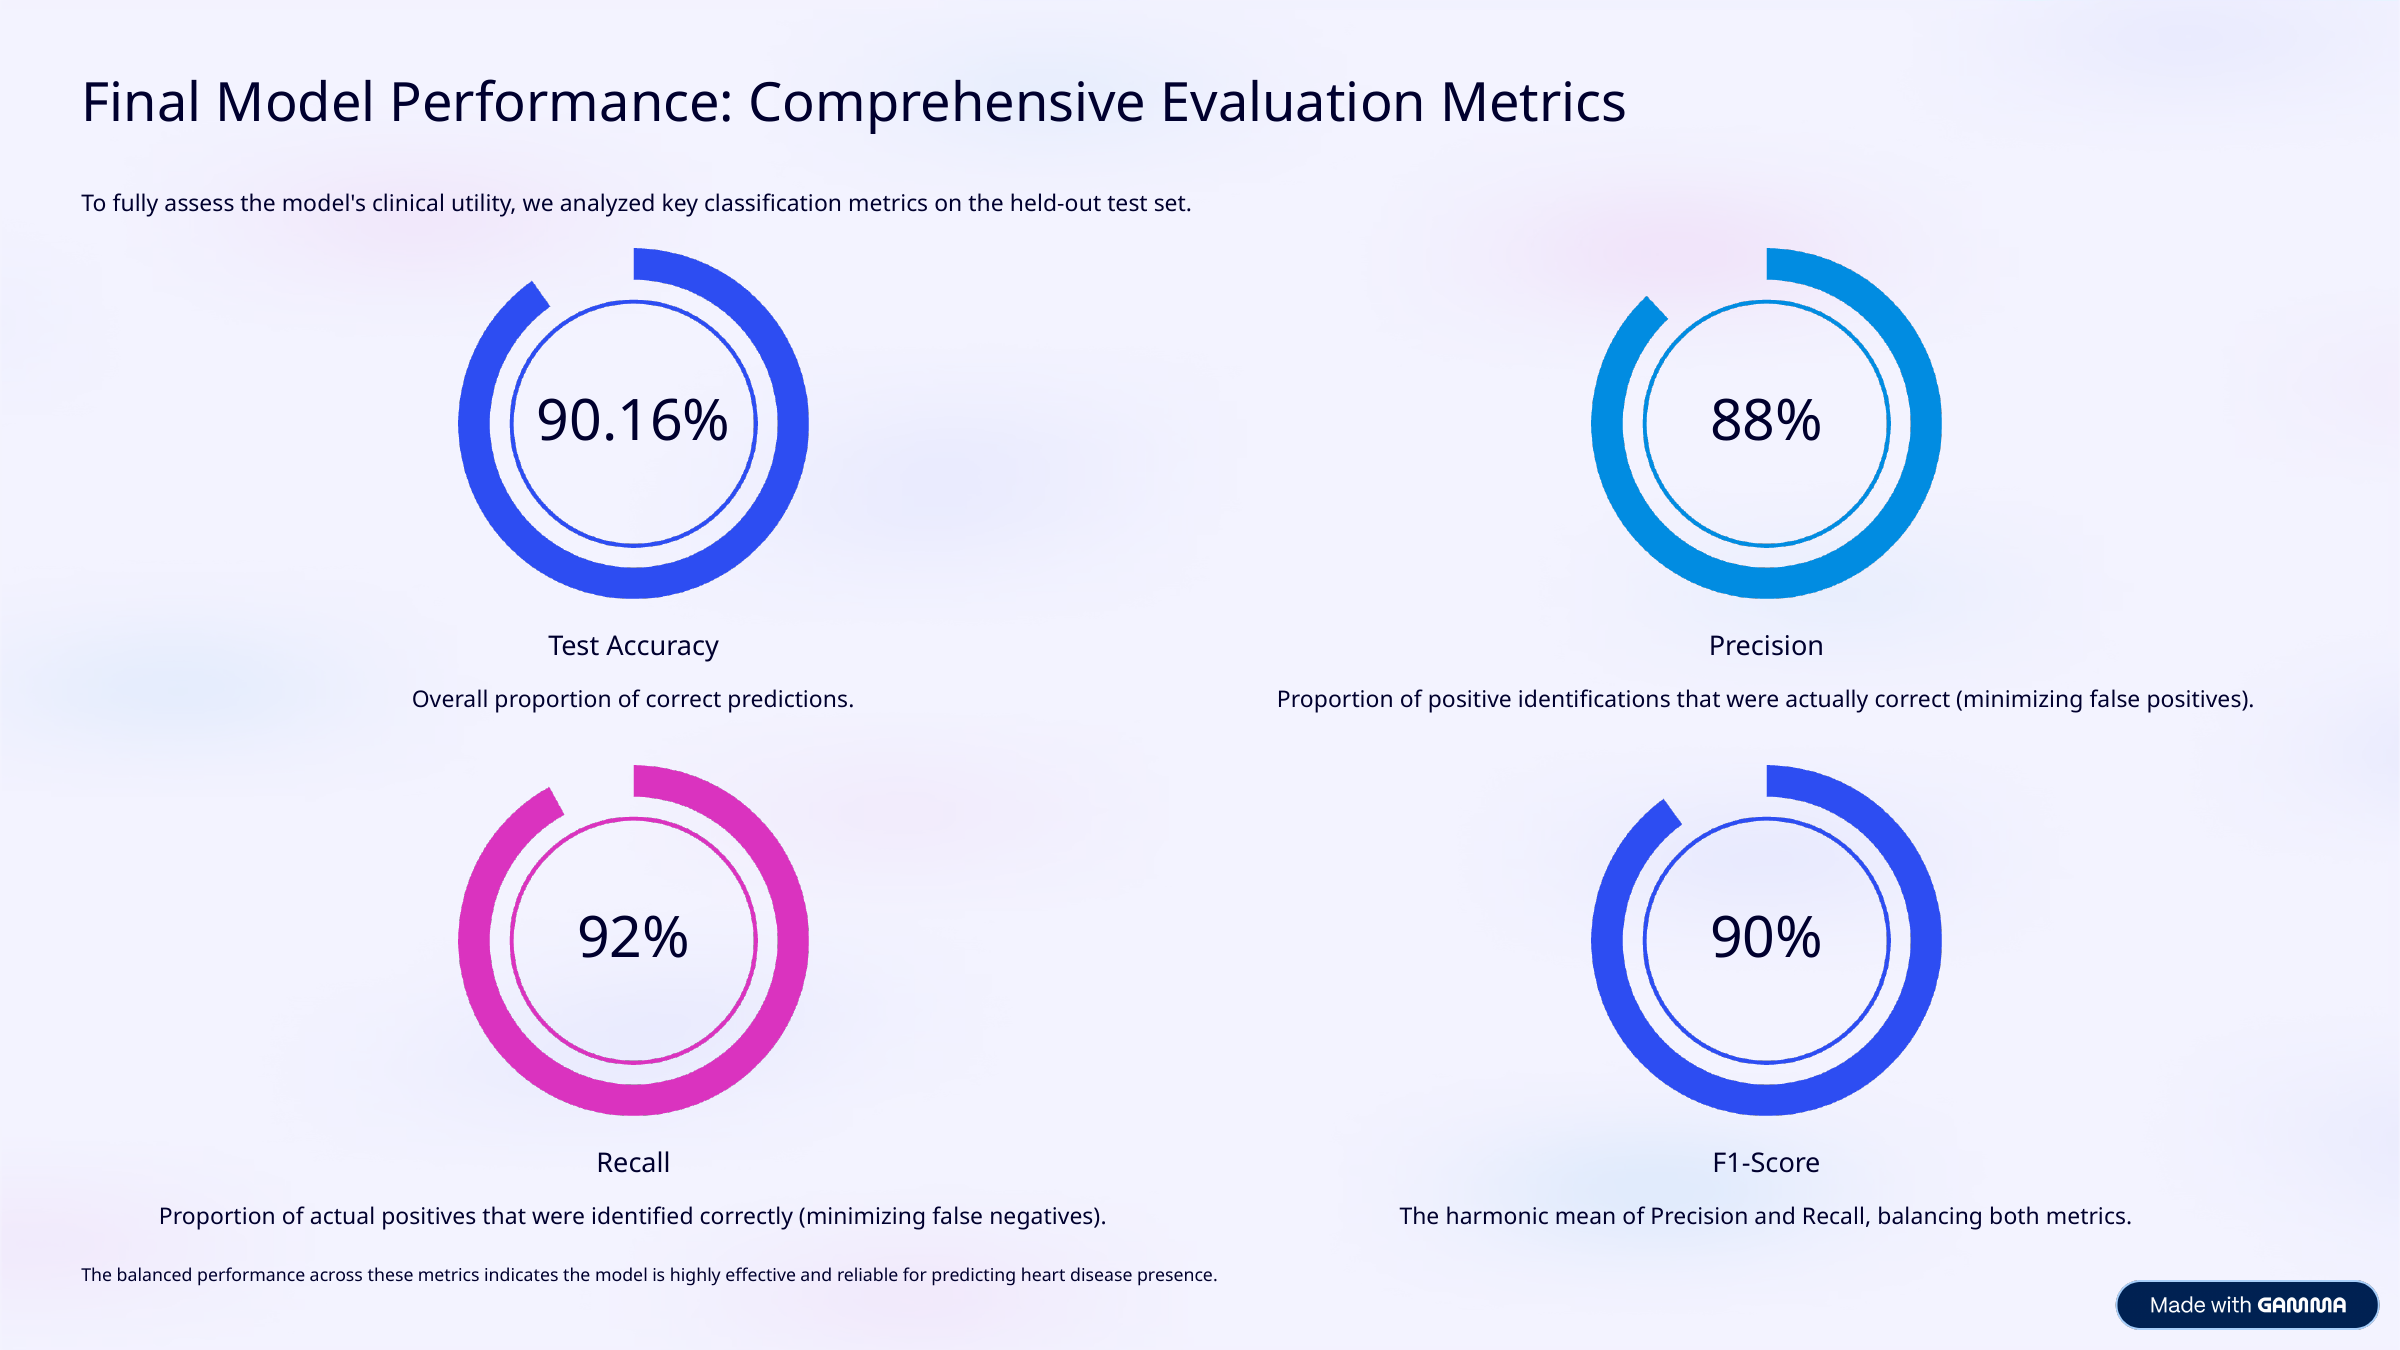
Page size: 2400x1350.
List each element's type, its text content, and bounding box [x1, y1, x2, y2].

picture [458, 765, 809, 1116]
text_box Recall [496, 1144, 771, 1179]
picture [458, 248, 809, 599]
text_box The balanced performance across these metrics indicates the model is highly effective and reliable for predicting heart disease presence. [81, 1256, 2319, 1287]
text_box Precision [1629, 627, 1904, 662]
text_box F1-Score [1629, 1144, 1904, 1179]
picture [2106, 1271, 2389, 1339]
text_box Overall proportion of correct predictions. [81, 675, 1186, 714]
picture [1591, 765, 1942, 1116]
text_box Final Model Performance: Comprehensive Evaluation Metrics [81, 64, 1597, 133]
picture [1591, 248, 1942, 599]
text_box Proportion of positive identifications that were actually correct (minimizing false positives). [1214, 675, 2319, 714]
text_box The harmonic mean of Precision and Recall, balancing both metrics. [1214, 1192, 2319, 1231]
text_box Test Accuracy [496, 627, 771, 662]
text_box To fully assess the model's clinical utility, we analyzed key classification metrics on the held-out test set. [81, 179, 2319, 217]
text_box Proportion of actual positives that were identified correctly (minimizing false negatives). [81, 1192, 1186, 1231]
